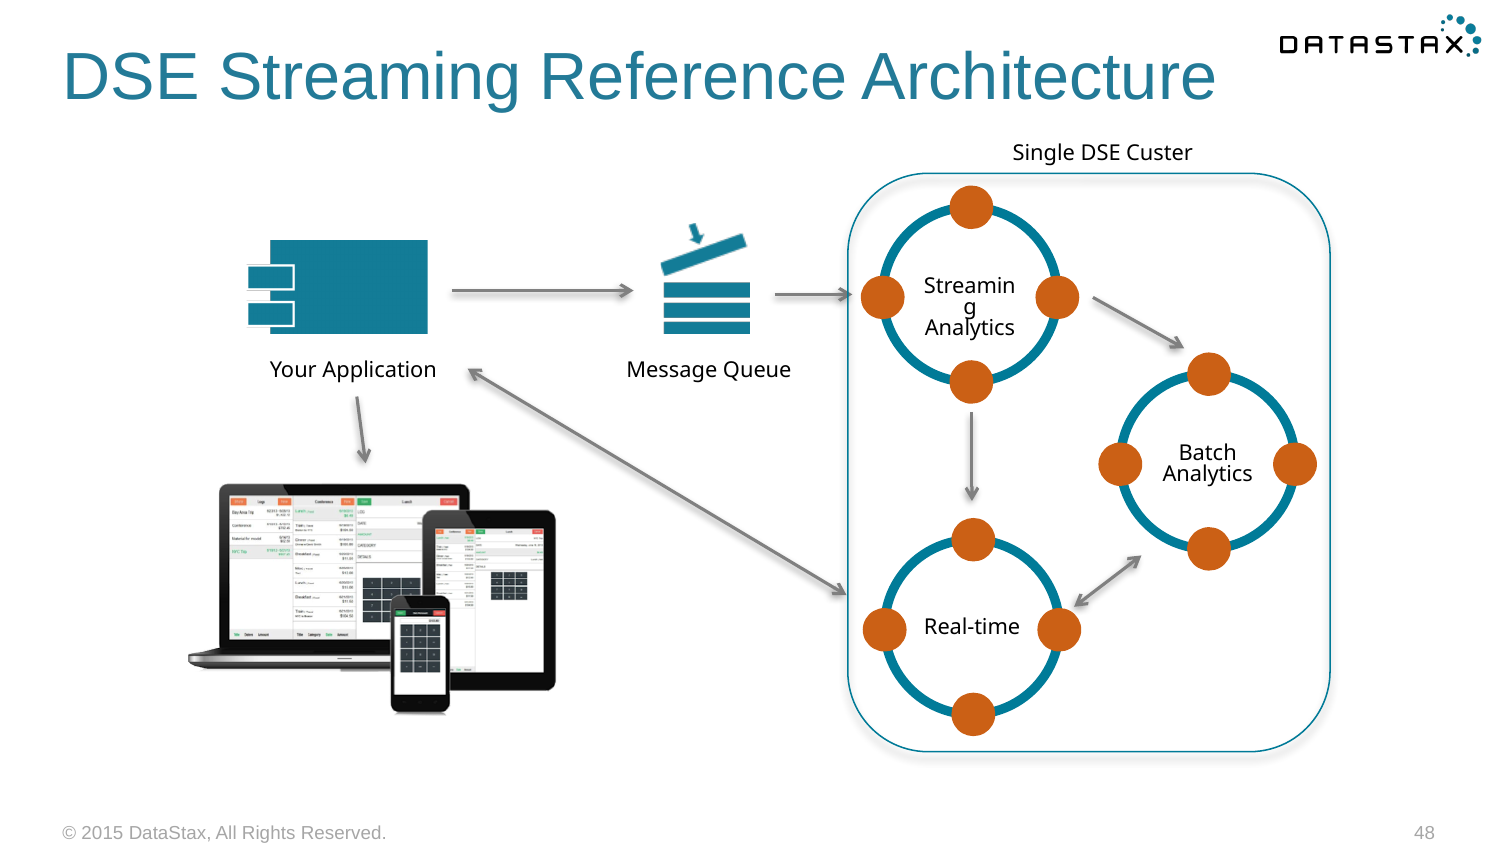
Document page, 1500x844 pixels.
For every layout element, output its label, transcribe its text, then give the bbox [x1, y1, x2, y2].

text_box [1087, 555, 1142, 607]
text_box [356, 396, 366, 464]
slide_number 48 [1110, 820, 1436, 844]
text_box [884, 172, 1331, 753]
text_box Your Application [255, 348, 453, 390]
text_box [1098, 352, 1318, 571]
text_box [847, 220, 854, 294]
title DSE Streaming Reference Architecture [62, 32, 1300, 118]
picture [185, 480, 559, 721]
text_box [862, 517, 1082, 737]
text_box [860, 185, 1080, 405]
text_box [1092, 297, 1185, 349]
footer © 2015 DataStax, All Rights Reserved. [62, 820, 638, 844]
picture [1273, 7, 1485, 70]
text_box Single DSE Custer [997, 131, 1208, 173]
text_box [847, 305, 1092, 709]
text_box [467, 368, 847, 596]
text_box Message Queue [611, 348, 807, 368]
picture [660, 223, 751, 335]
picture [246, 240, 428, 335]
